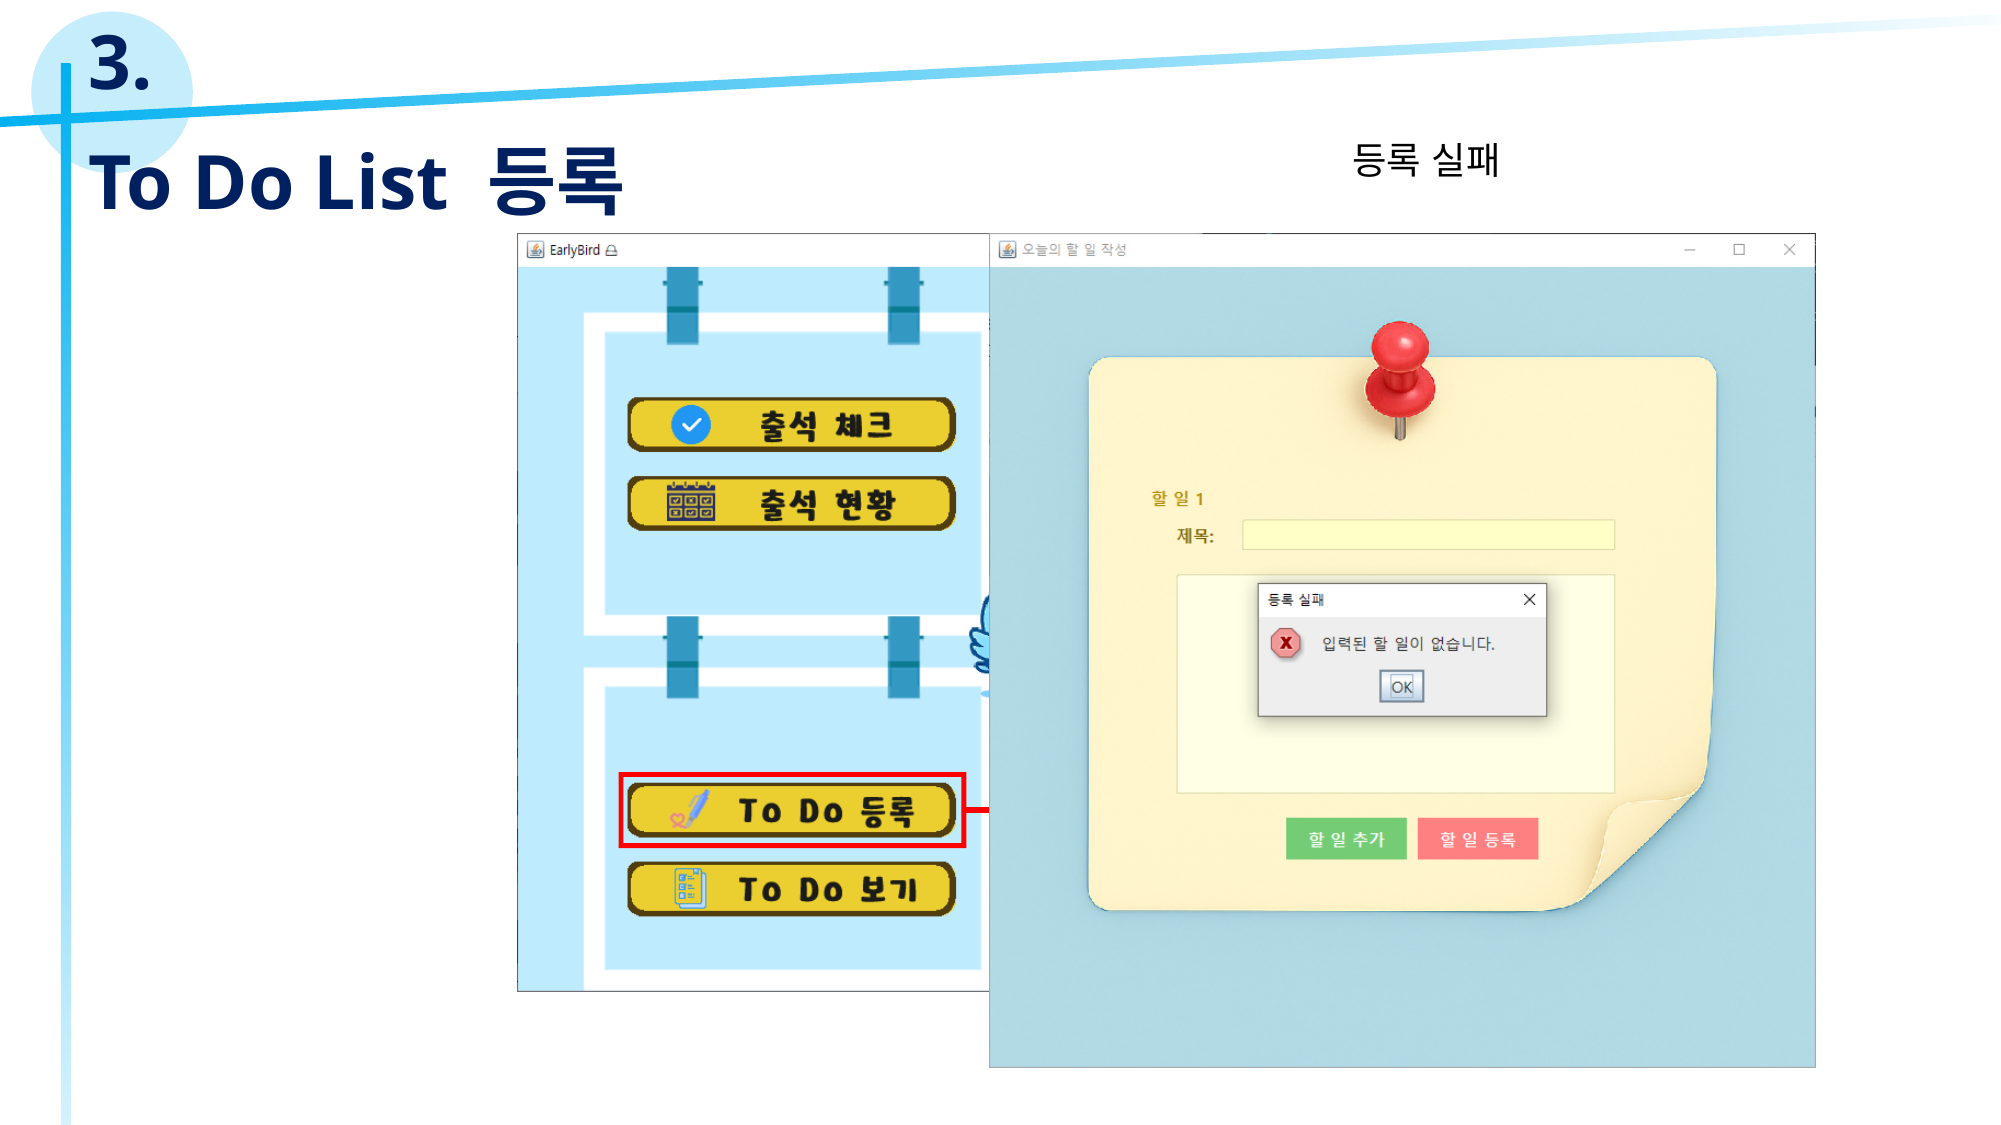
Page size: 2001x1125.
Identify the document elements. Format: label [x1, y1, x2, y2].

text_box [966, 233, 989, 1063]
text_box [989, 113, 1816, 1068]
text_box [0, 6, 2000, 1125]
